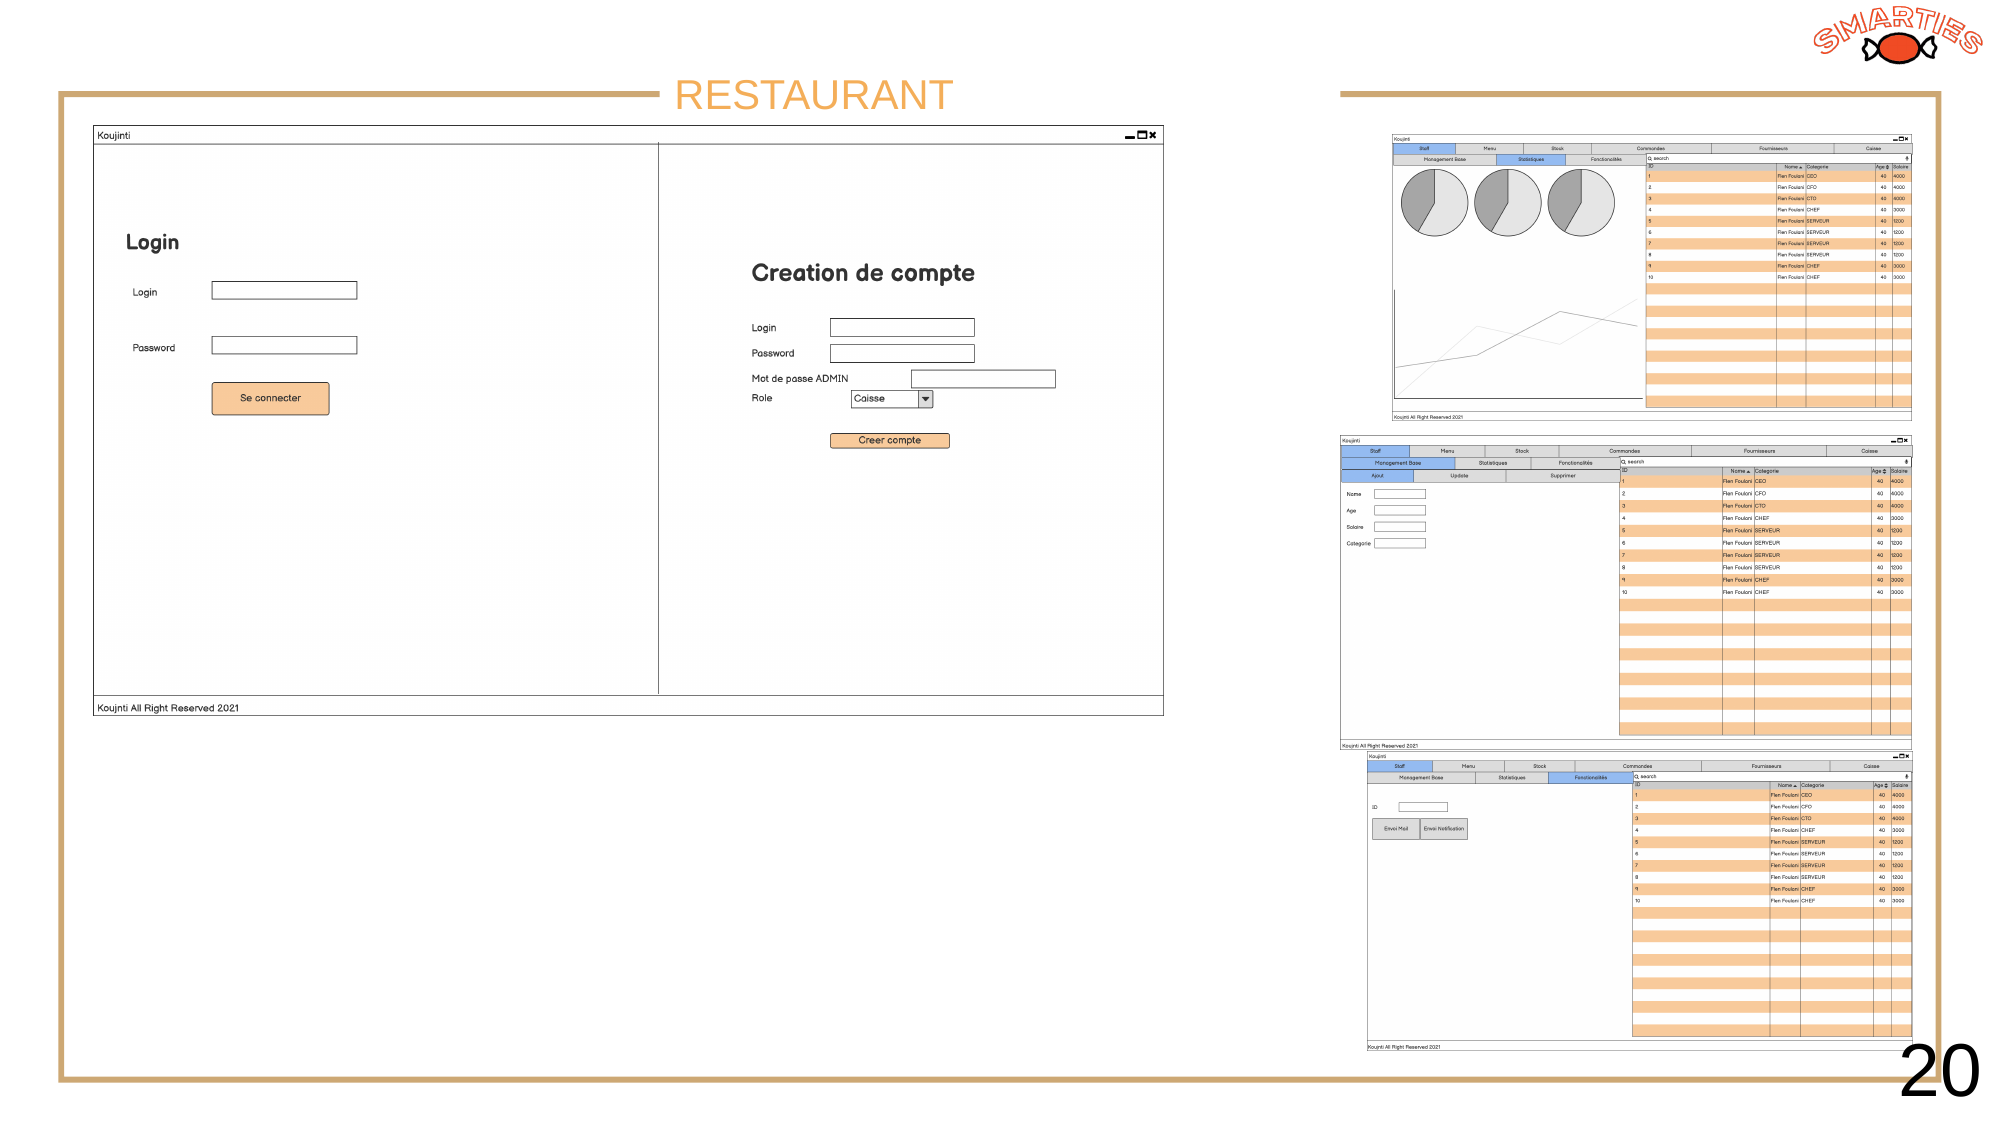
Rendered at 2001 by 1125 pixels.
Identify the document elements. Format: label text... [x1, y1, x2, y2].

picture [93, 125, 1164, 716]
text_box RESTAURANT [659, 60, 1341, 126]
text_box 20 [1861, 1013, 2000, 1119]
picture [1392, 134, 1913, 421]
picture [1340, 435, 1913, 750]
picture [1805, 0, 1990, 69]
picture [1367, 751, 1913, 1052]
